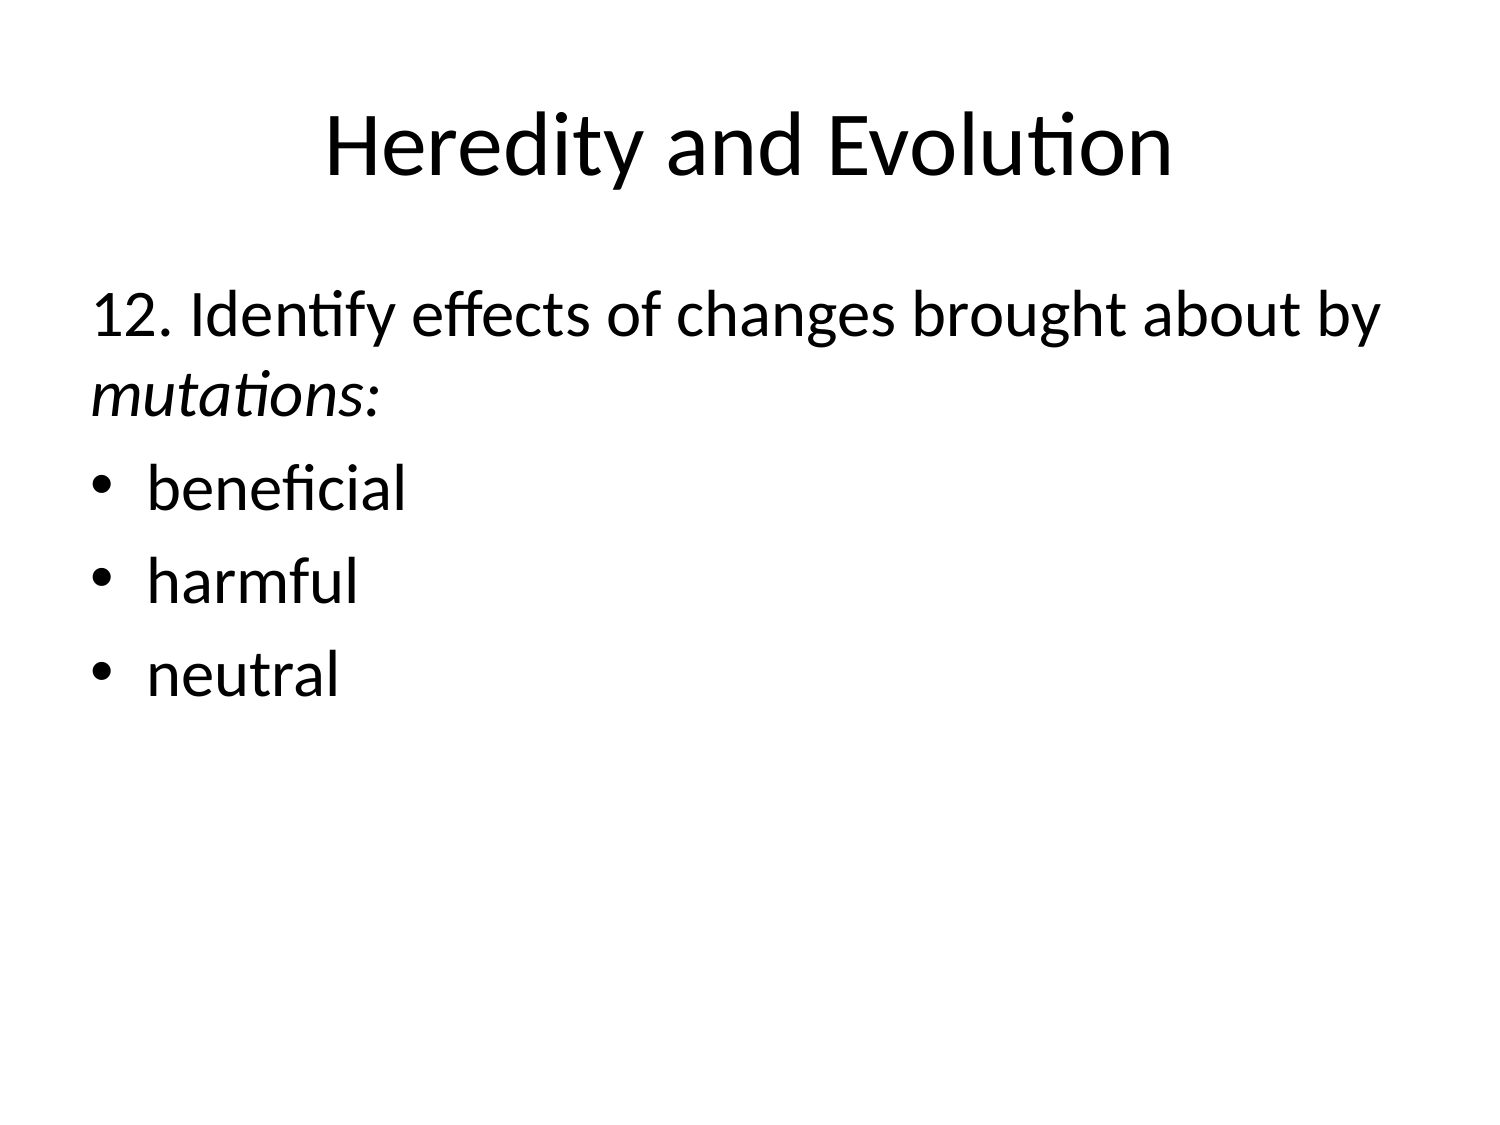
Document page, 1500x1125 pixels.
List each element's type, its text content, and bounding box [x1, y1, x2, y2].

list 12. Identify effects of changes brought about by mutations: beneficial harmful neutral [75, 262, 1425, 1005]
title Heredity and Evolution [75, 45, 1425, 233]
